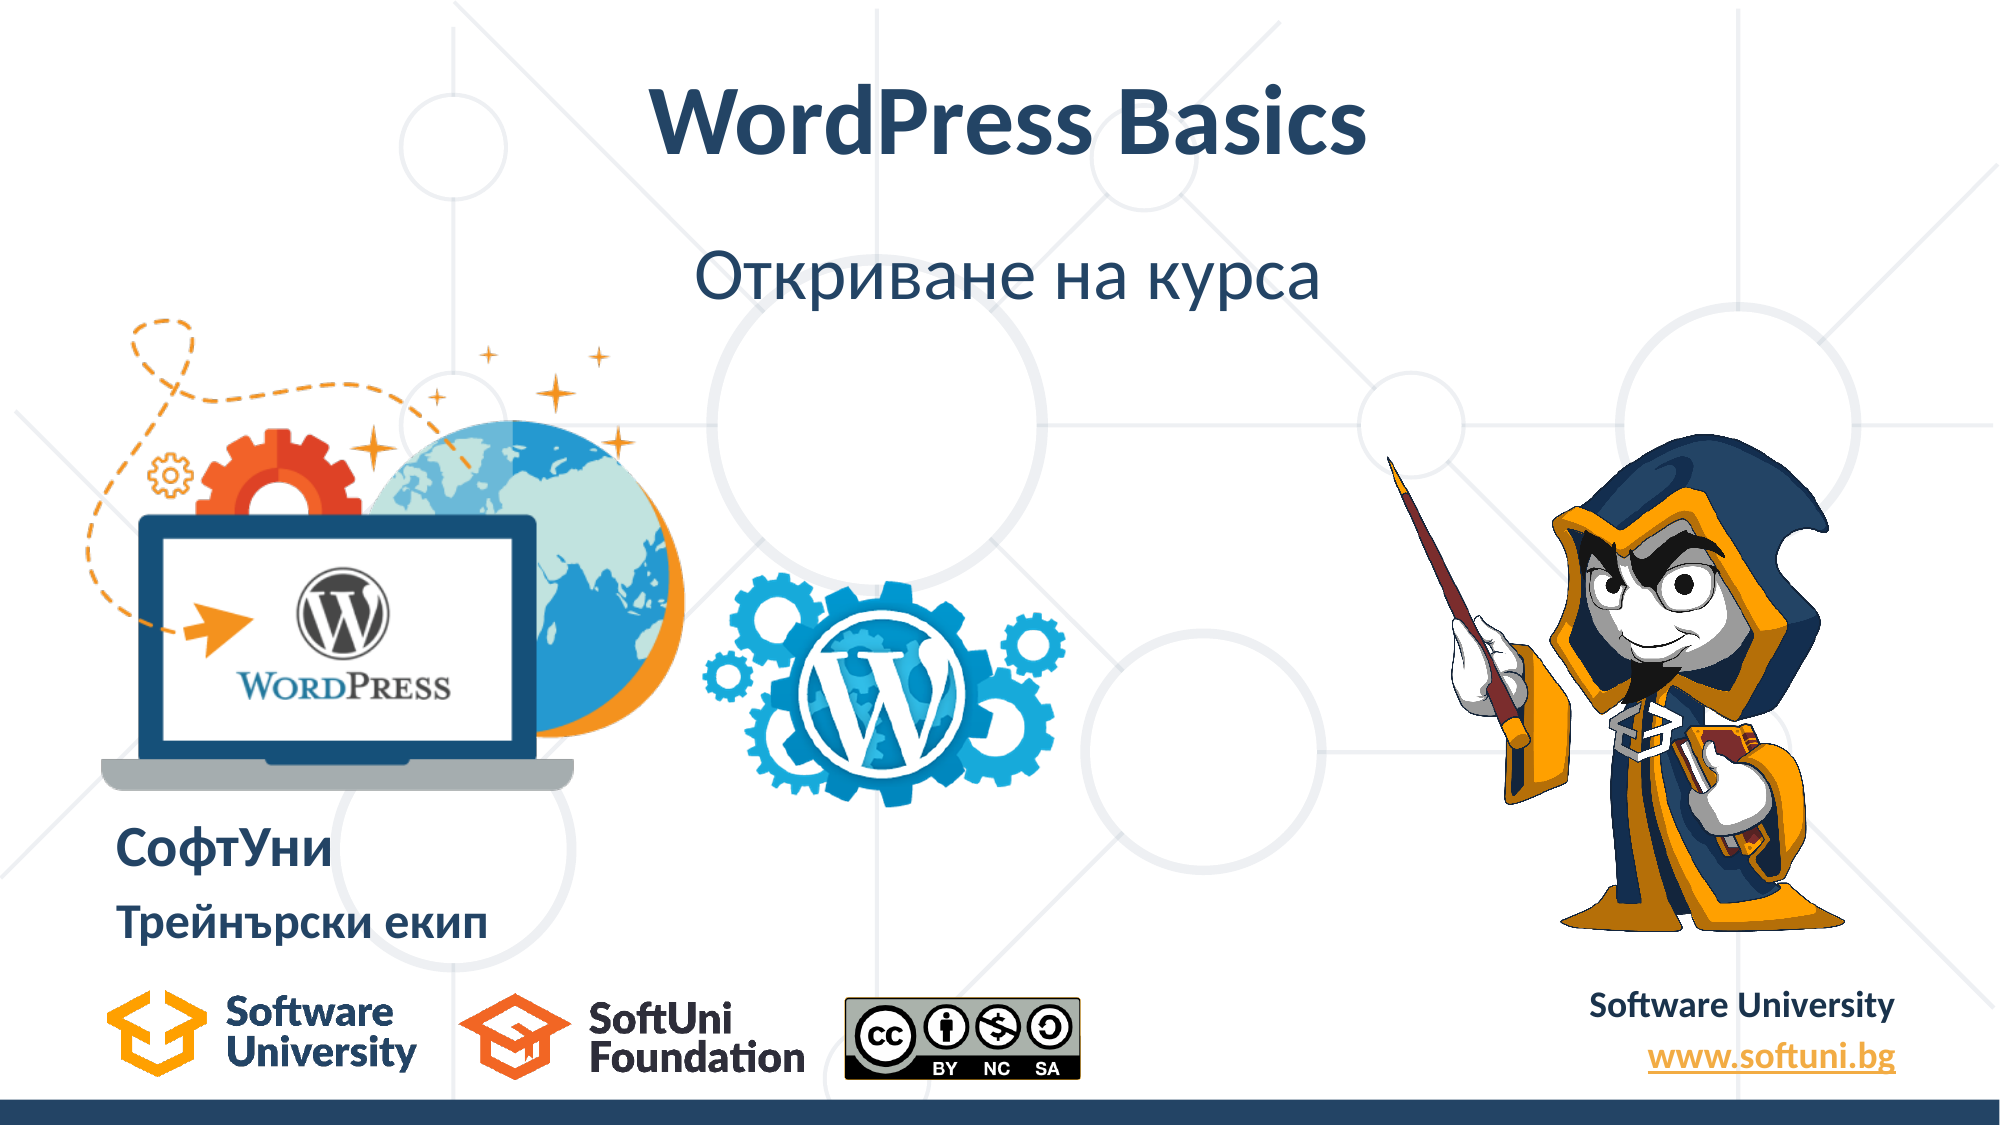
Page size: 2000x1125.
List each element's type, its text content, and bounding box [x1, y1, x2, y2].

picture [49, 301, 1069, 841]
list СофтУни [110, 849, 595, 880]
picture [107, 990, 211, 1077]
picture [221, 990, 417, 1077]
picture [845, 997, 1081, 1079]
list Трейнърски екип [110, 880, 595, 954]
picture [1369, 389, 1890, 953]
list www.softuni.bg [1417, 1023, 1902, 1082]
title WordPress Basics [109, 41, 1908, 187]
picture [458, 993, 804, 1080]
list Software University [1417, 973, 1902, 1023]
subtitle Откриване на курса [109, 213, 1908, 359]
